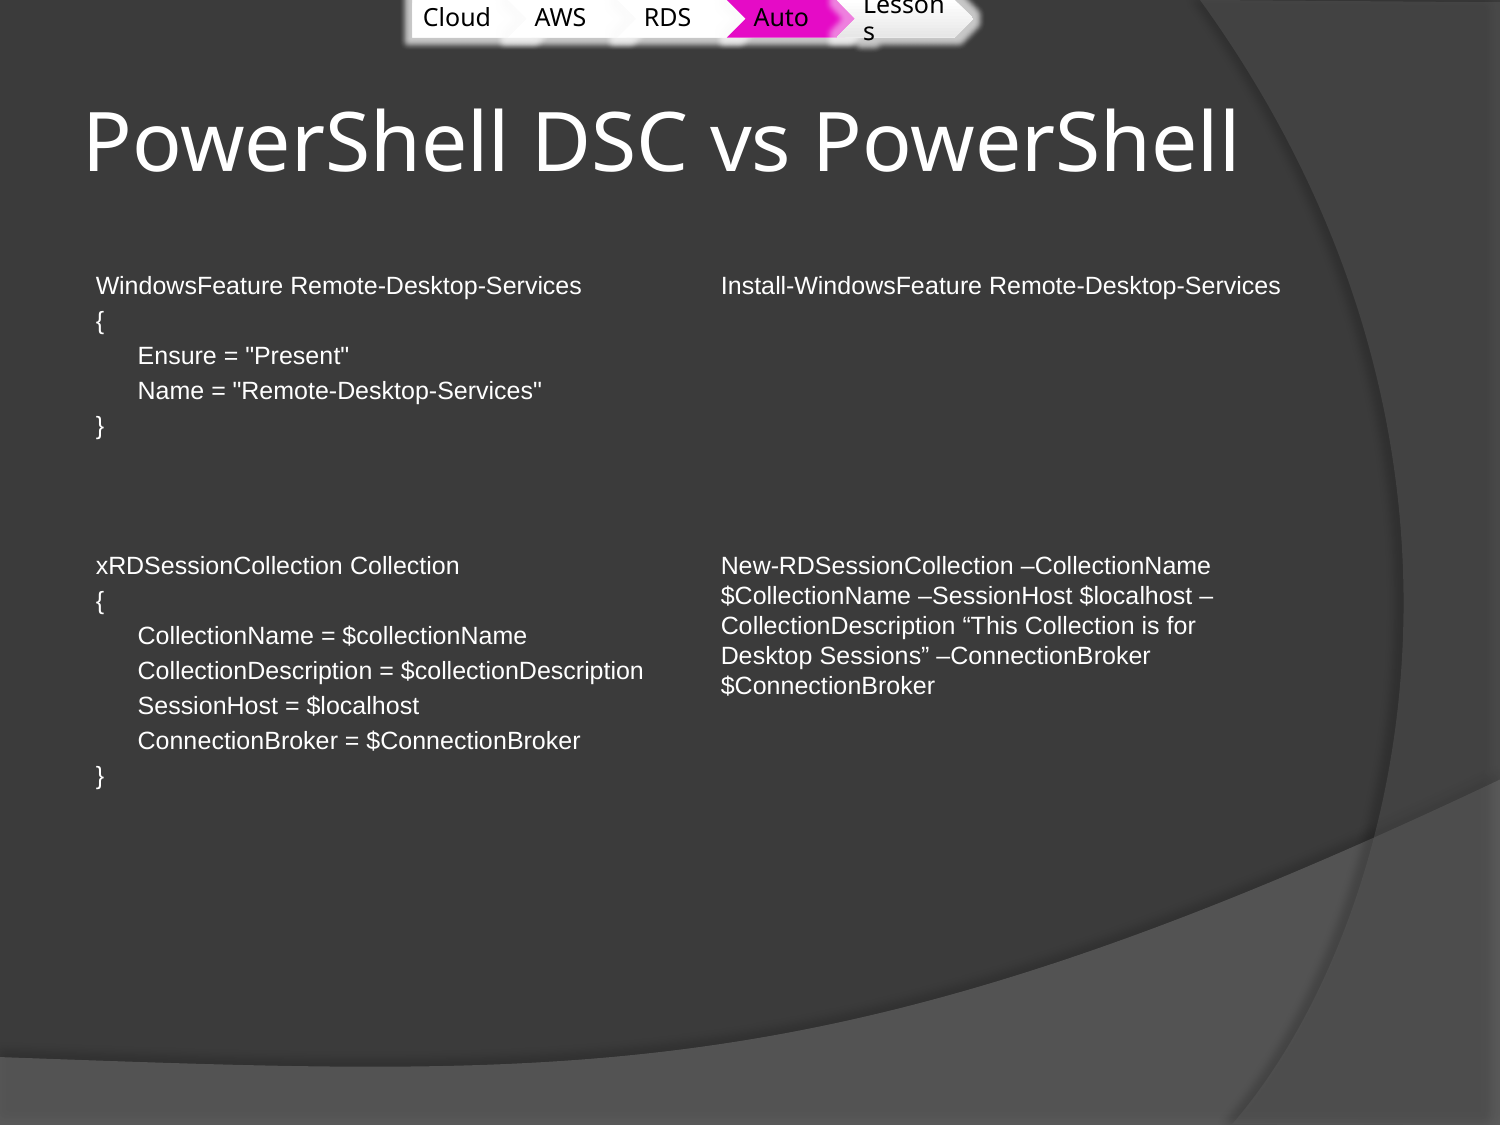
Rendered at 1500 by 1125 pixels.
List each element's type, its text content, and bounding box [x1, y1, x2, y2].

title PowerShell DSC vs PowerShell [75, 45, 1300, 233]
list WindowsFeature Remote-Desktop-Services { Ensure = "Present" Name = "Remote-Desktop-Services" } xRDSessionCollection Collection { CollectionName = $collectionName CollectionDescription = $collectionDescription SessionHost = $localhost ConnectionBroker = $ConnectionBroker } [75, 262, 675, 1005]
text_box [412, 0, 988, 38]
list Install-WindowsFeature Remote-Desktop-Services New-RDSessionCollection –CollectionName $CollectionName –SessionHost $localhost –CollectionDescription “This Collection is for Desktop Sessions” –ConnectionBroker $ConnectionBroker [699, 262, 1300, 1005]
